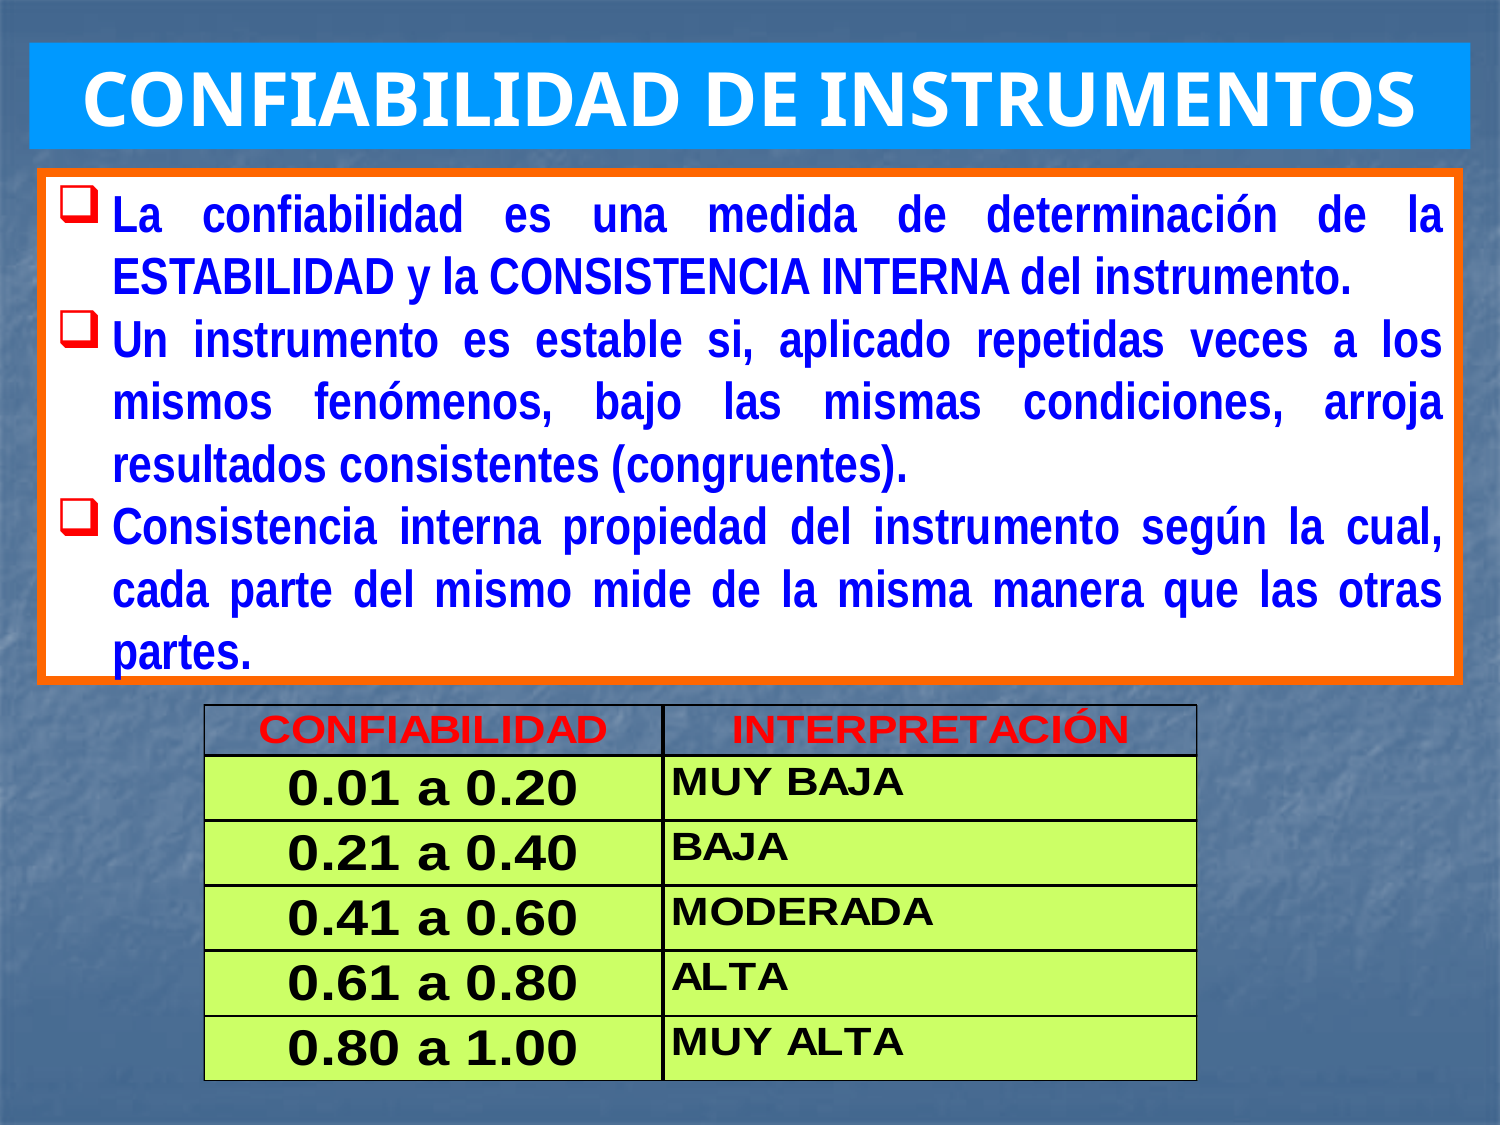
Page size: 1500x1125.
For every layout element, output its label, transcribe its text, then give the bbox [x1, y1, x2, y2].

picture [203, 703, 1200, 1083]
text_box CONFIABILIDAD DE INSTRUMENTOS [29, 42, 1471, 150]
text_box La confiabilidad es una medida de determinación de la ESTABILIDAD y la CONSISTENCIA INTERNA del instrumento. Un instrumento es estable si, aplicado repetidas veces a los mismos fenómenos, bajo las mismas condiciones, arroja resultados consistentes (congruentes). Consistencia interna propiedad del instrumento según la cual, cada parte del mismo mide de la misma manera que las otras partes. [41, 172, 1459, 681]
